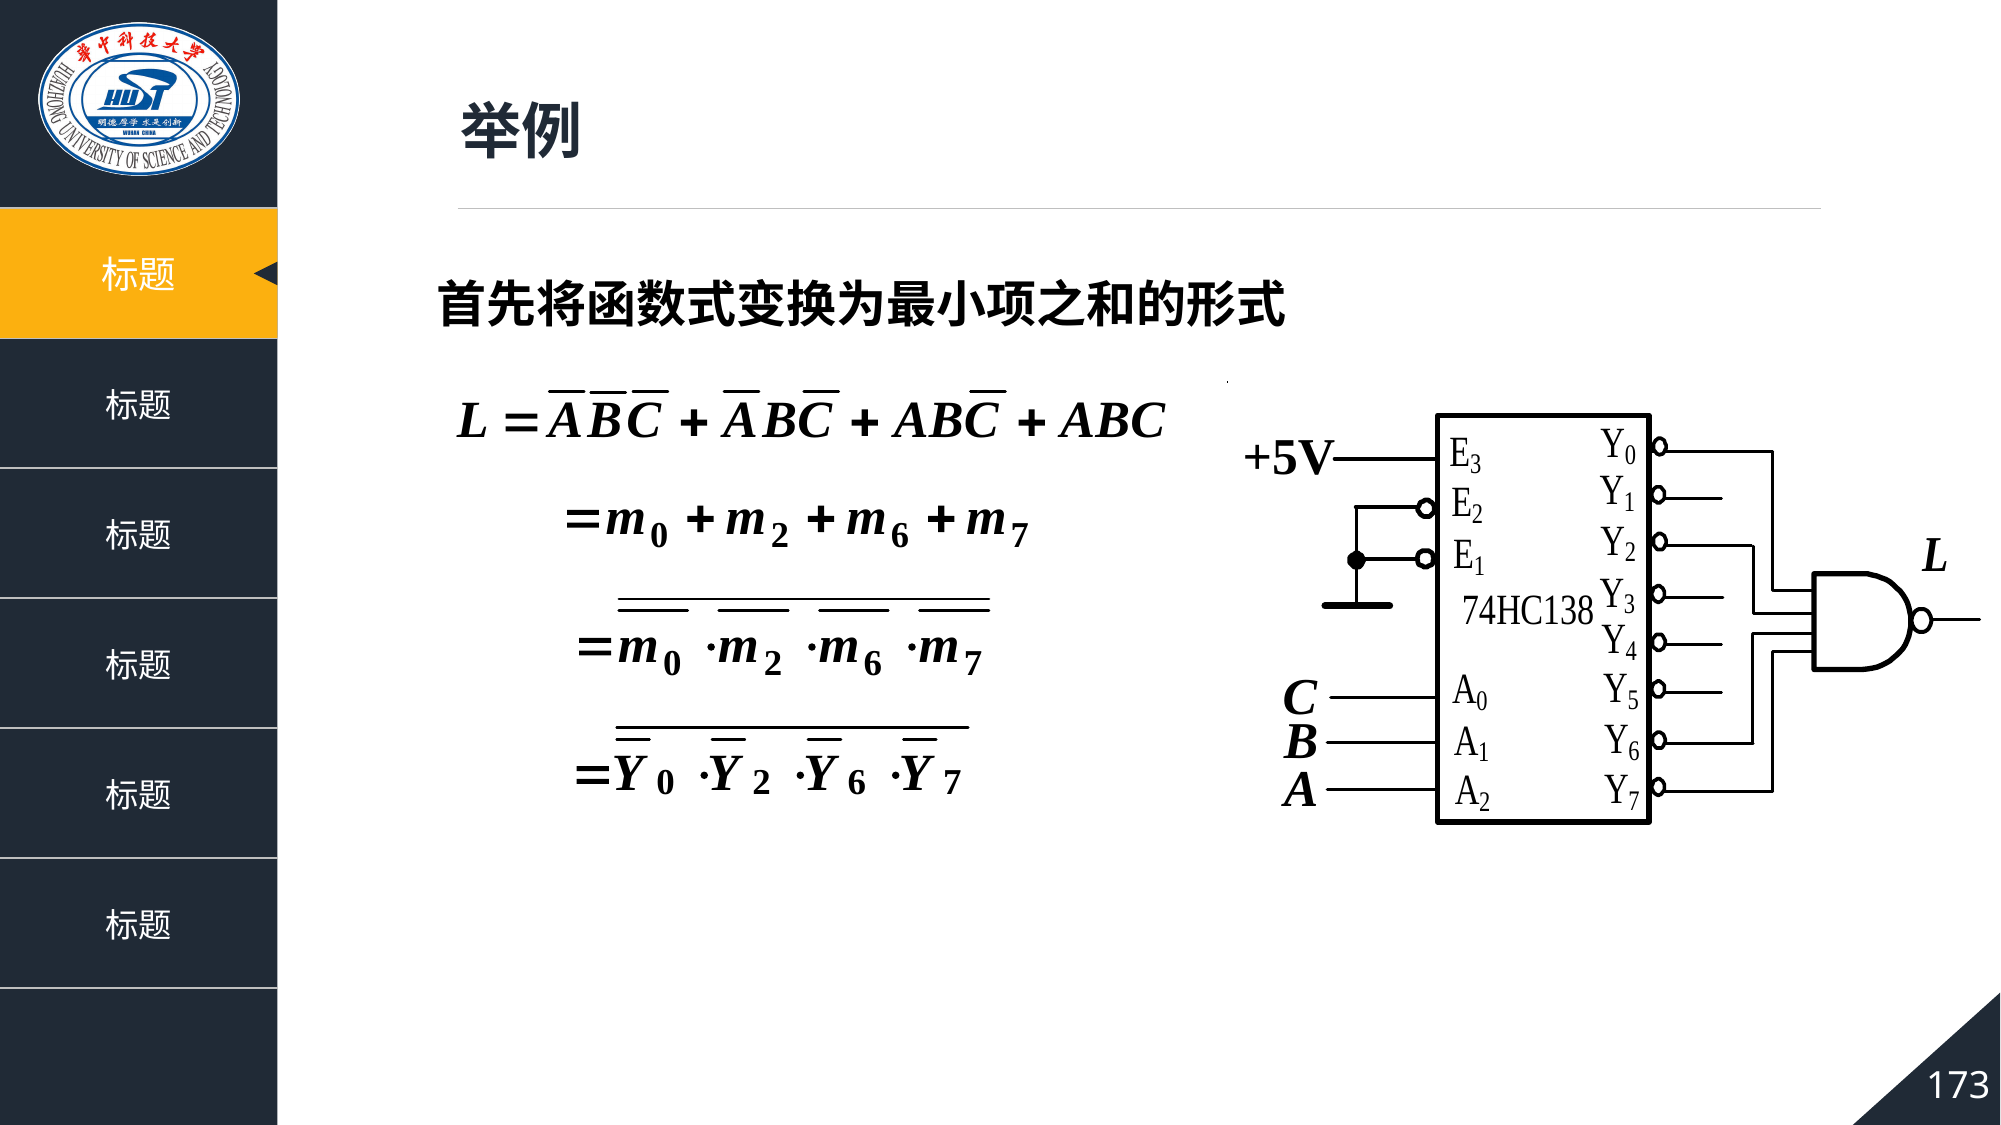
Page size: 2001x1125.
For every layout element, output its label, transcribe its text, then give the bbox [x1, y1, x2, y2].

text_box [562, 712, 984, 806]
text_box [1422, 405, 1671, 849]
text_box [1671, 447, 2000, 796]
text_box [564, 583, 1002, 688]
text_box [552, 481, 1043, 561]
picture [38, 22, 240, 176]
text_box 首先将函数式变换为最小项之和的形式 [377, 264, 1423, 340]
text_box 举例 [445, 84, 598, 173]
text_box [444, 375, 1180, 454]
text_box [1209, 417, 1443, 823]
